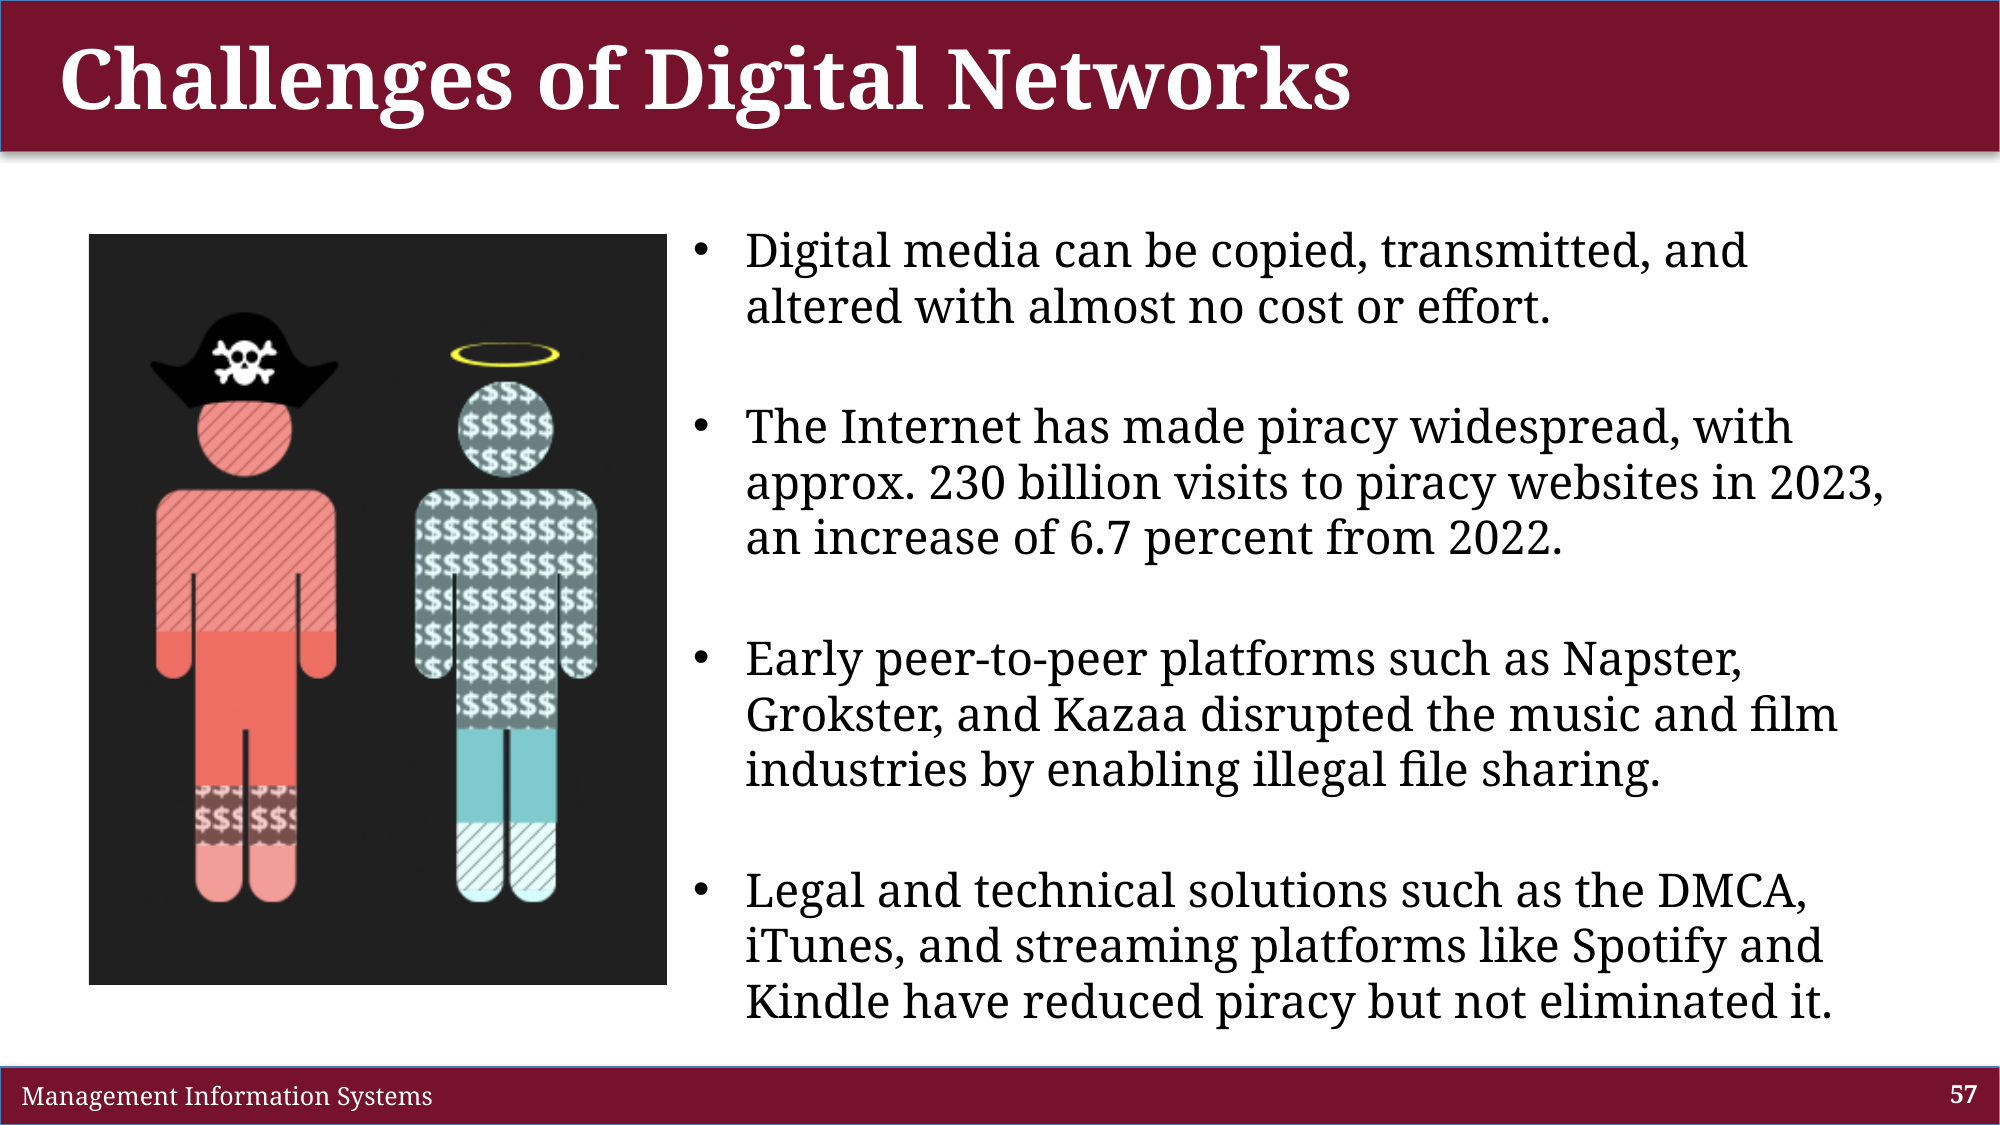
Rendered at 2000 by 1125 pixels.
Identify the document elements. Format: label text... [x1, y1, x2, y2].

picture [88, 233, 668, 985]
list Digital media can be copied, transmitted, and altered with almost no cost or effort. The Internet has made piracy widespread, with approx. 230 billion visits to piracy websites in 2023, an increase of 6.7 percent from 2022. Early peer-to-peer platforms such as Napster, Grokster, and Kazaa disrupted the music and film industries by enabling illegal file sharing. Legal and technical solutions such as the DMCA, iTunes, and streaming platforms like Spotify and Kindle have reduced piracy but not eliminated it. [678, 213, 1911, 1047]
title Challenges of Digital Networks [0, 0, 2000, 152]
footer Management Information Systems [0, 1066, 475, 1125]
slide_number 57 [1649, 1066, 2000, 1125]
text_box [475, 1066, 1649, 1125]
